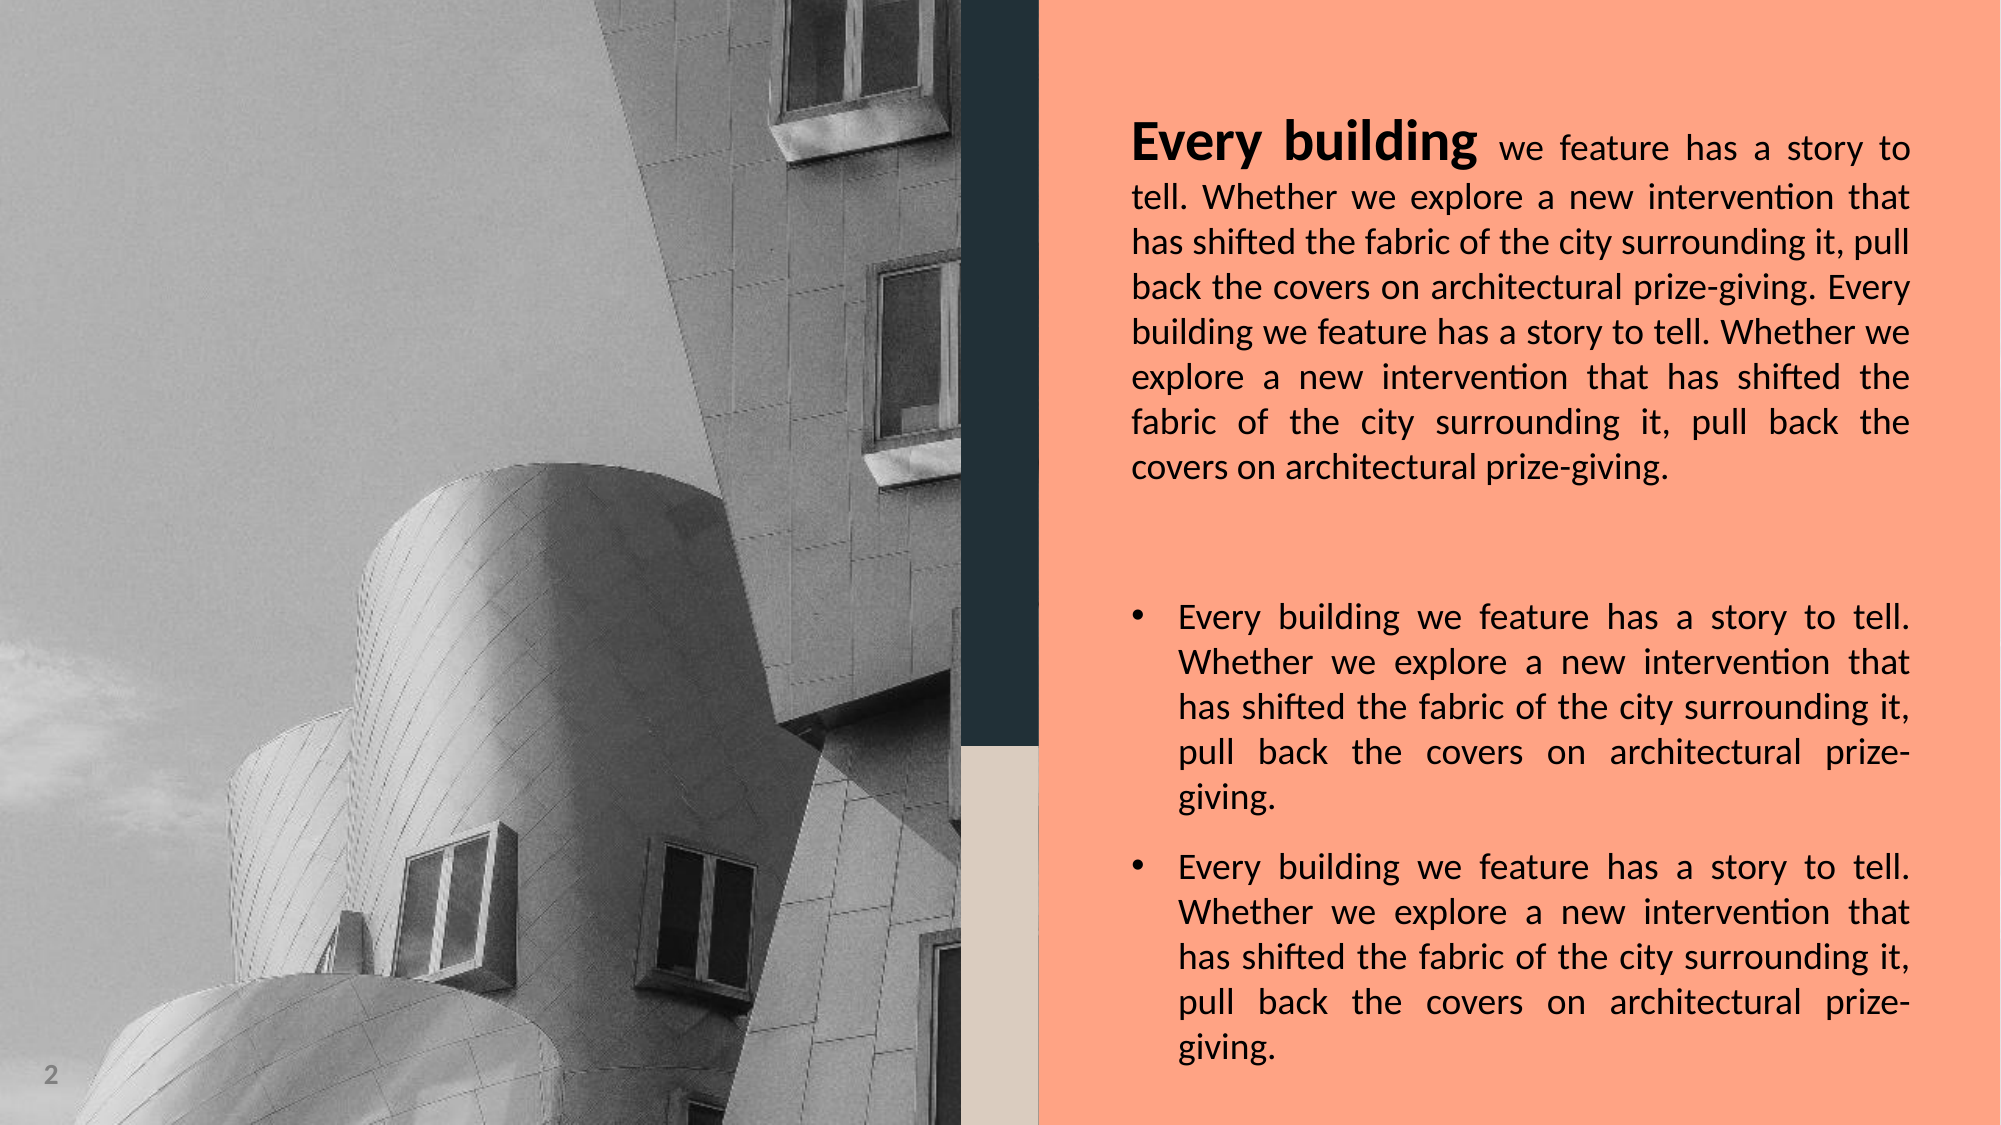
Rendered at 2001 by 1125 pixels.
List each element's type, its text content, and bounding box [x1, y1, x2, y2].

text_box [960, 745, 1040, 1125]
slide_number 2 [0, 1042, 74, 1103]
text_box Every building we feature has a story to tell. Whether we explore a new intervention that has shifted the fabric of the city surrounding it, pull back the covers on architectural prize-giving. [1116, 584, 1927, 759]
text_box [960, 0, 1040, 745]
text_box [1040, 0, 2000, 1125]
text_box Every building we feature has a story to tell. Whether we explore a new intervention that has shifted the fabric of the city surrounding it, pull back the covers on architectural prize-giving. [1116, 834, 1927, 1103]
text_box Every building we feature has a story to tell. Whether we explore a new intervention that has shifted the fabric of the city surrounding it, pull back the covers on architectural prize-giving. Every building we feature has a story to tell. Whether we explore a new intervention that has shifted the fabric of the city surrounding it, pull back the covers on architectural prize-giving. [1116, 94, 1927, 541]
